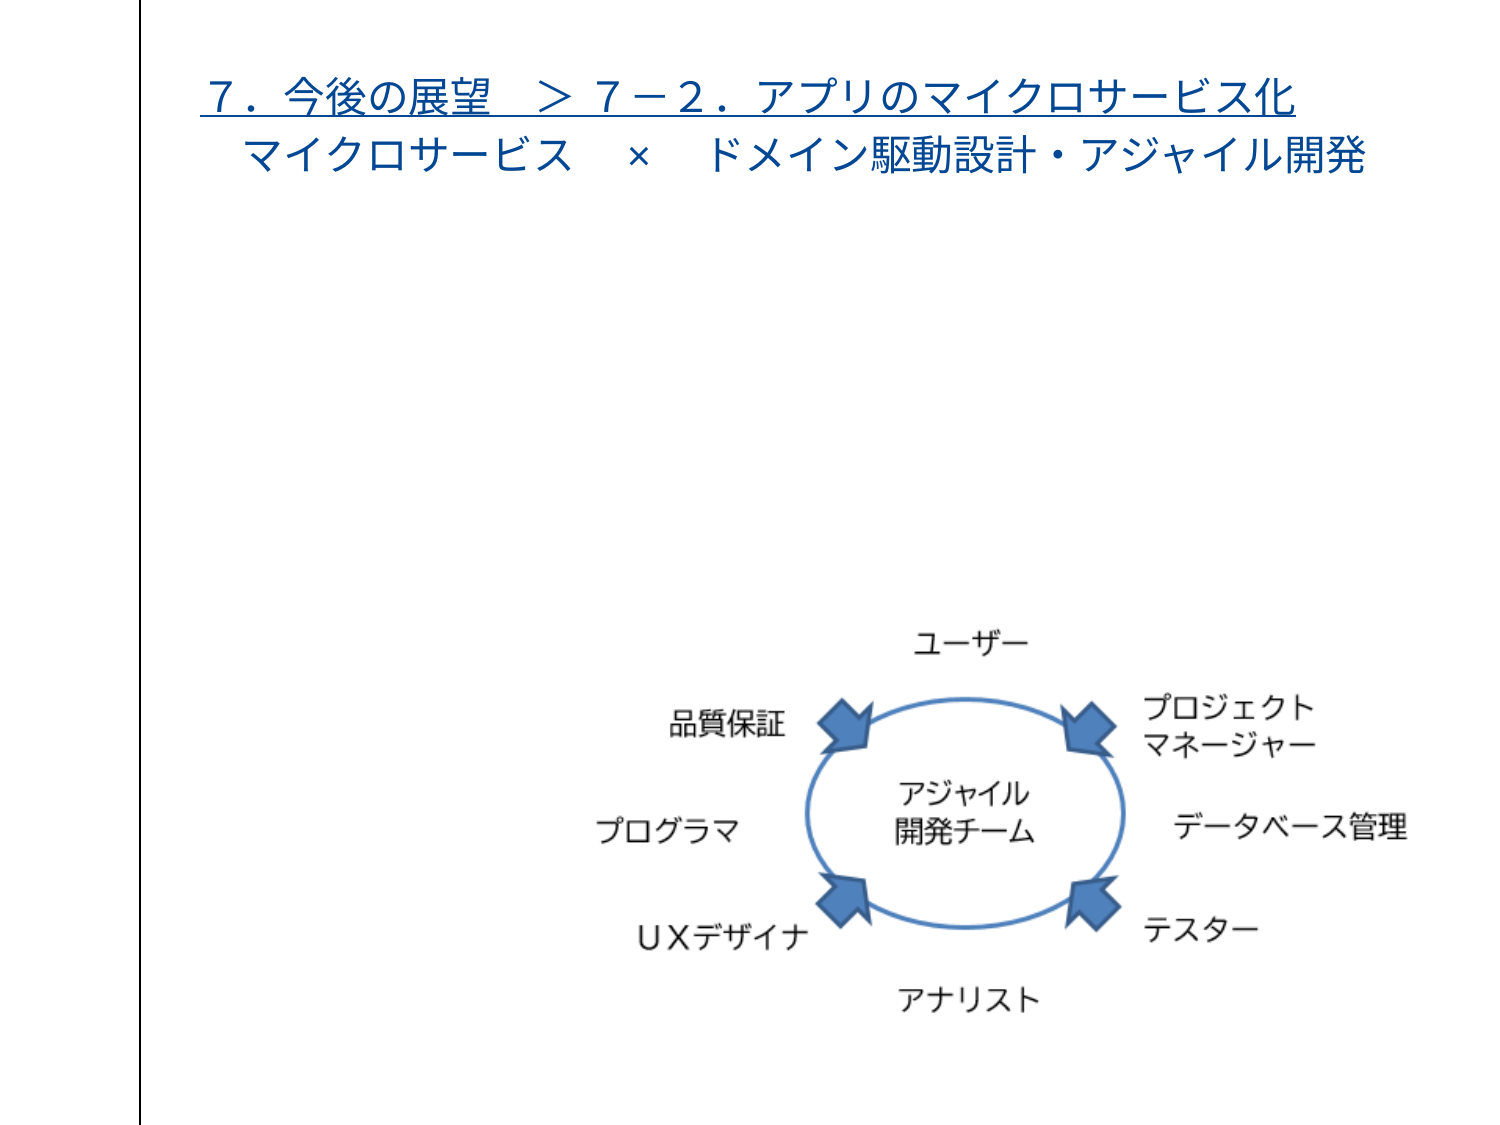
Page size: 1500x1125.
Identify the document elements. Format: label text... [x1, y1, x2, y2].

picture [539, 605, 1436, 1038]
title ７．今後の展望 ＞ ７－２．アプリのマイクロサービス化 マイクロサービス × ドメイン駆動設計・アジャイル開発 [200, 55, 1447, 174]
